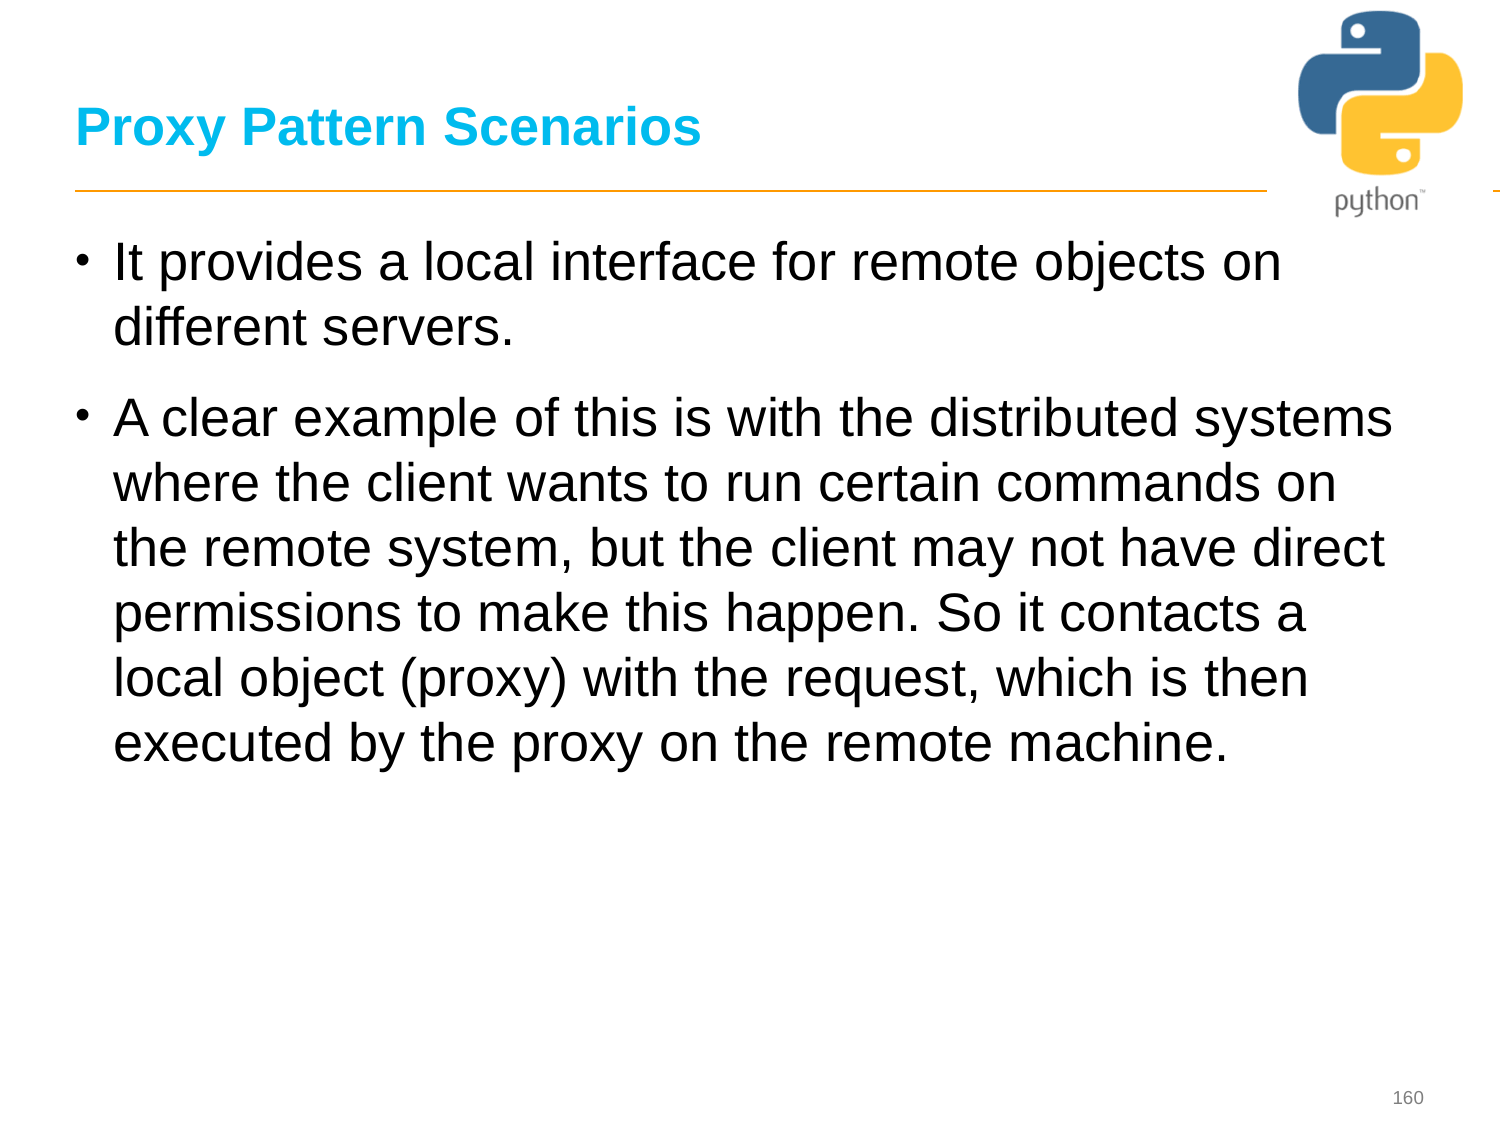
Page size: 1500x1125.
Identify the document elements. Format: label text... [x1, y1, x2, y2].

picture [1267, 5, 1493, 222]
list It provides a local interface for remote objects on different servers. A clear example of this is with the distributed systems where the client wants to run certain commands on the remote system, but the client may not have direct permissions to make this happen. So it contacts a local object (proxy) with the request, which is then executed by the proxy on the remote machine. [75, 226, 1425, 1018]
title Proxy Pattern Scenarios [75, 27, 1422, 157]
